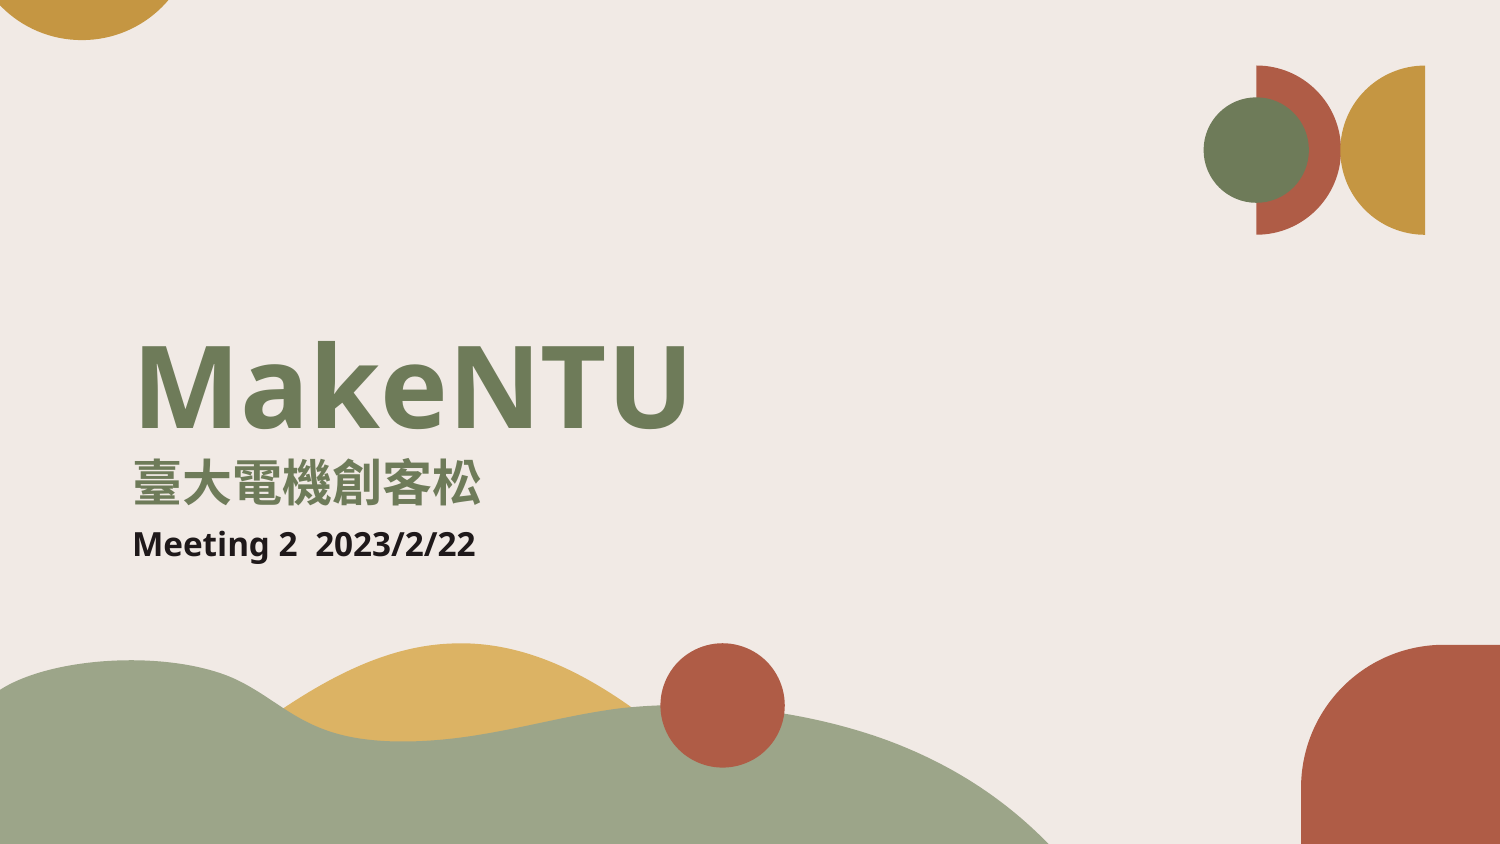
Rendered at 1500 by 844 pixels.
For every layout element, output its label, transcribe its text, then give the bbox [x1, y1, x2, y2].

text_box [0, 643, 1055, 844]
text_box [1203, 65, 1426, 236]
title MakeNTU 臺大電機創客松 [116, 250, 1306, 508]
subtitle Meeting 2 2023/2/22 [116, 508, 1306, 576]
